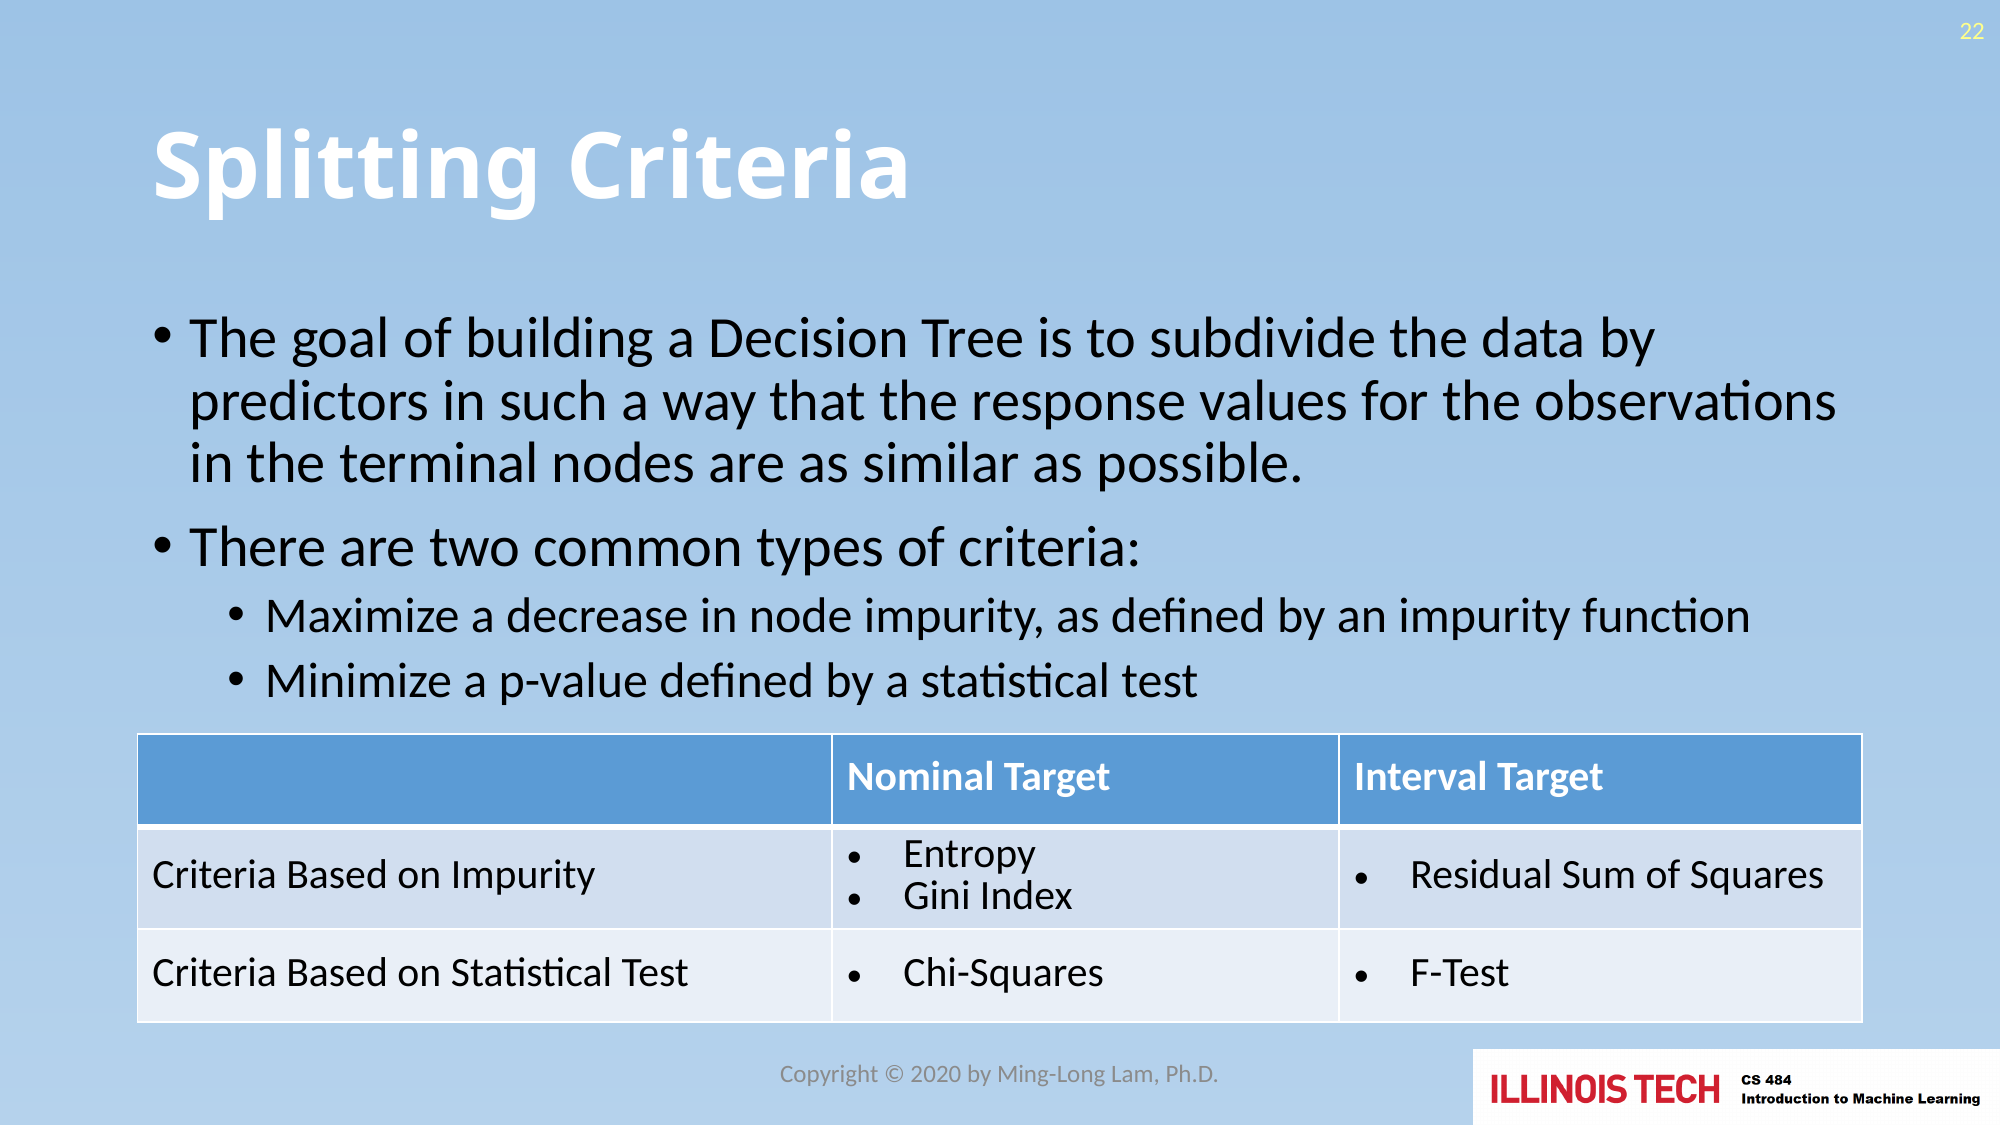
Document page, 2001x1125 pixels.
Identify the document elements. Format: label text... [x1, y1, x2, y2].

table_header Interval Target [1340, 735, 1861, 824]
footer Copyright © 2020 by Ming-Long Lam, Ph.D. [662, 1042, 1338, 1103]
slide_number 22 [1550, 0, 2000, 60]
table_cell Criteria Based on Impurity [138, 830, 831, 928]
table_header [138, 735, 831, 824]
picture [1473, 1049, 2000, 1125]
list The goal of building a Decision Tree is to subdivide the data by predictors in such a way that the response values for the observations in the terminal nodes are as similar as possible. There are two common types of criteria: Maximize a decrease in node impurity, as defined by an impurity function Minimize a p-value defined by a statistical test [137, 299, 1863, 733]
table_cell Chi-Squares [833, 930, 1338, 1021]
table_cell F-Test [1340, 930, 1861, 1021]
table_cell Criteria Based on Statistical Test [138, 930, 831, 1021]
title Splitting Criteria [137, 59, 1863, 278]
table_cell Entropy Gini Index [833, 830, 1338, 928]
table_cell Residual Sum of Squares [1340, 830, 1861, 928]
table_header Nominal Target [833, 735, 1338, 824]
